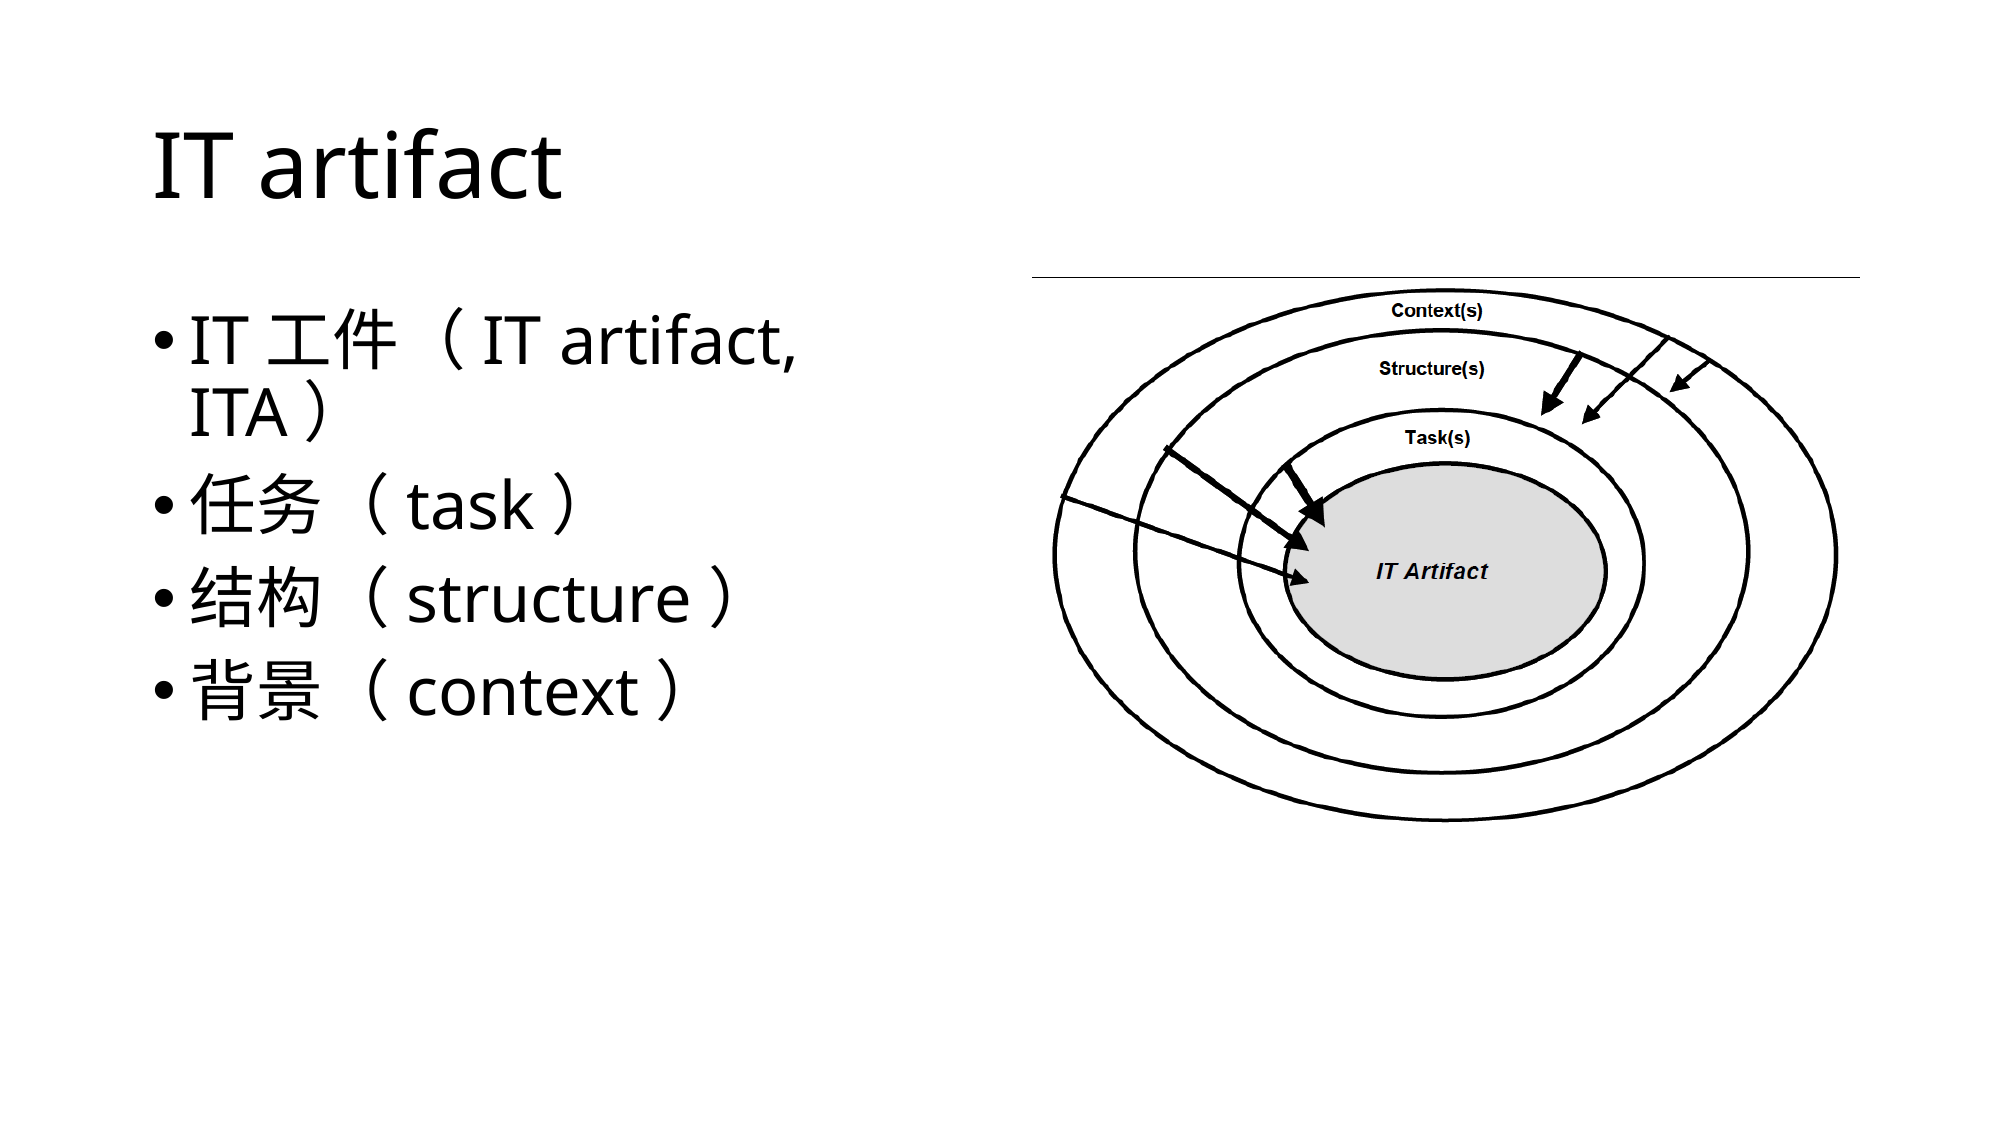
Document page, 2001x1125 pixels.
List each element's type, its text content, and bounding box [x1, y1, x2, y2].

list IT工件（IT artifact, ITA） 任务（task） 结构（structure） 背景（context） [137, 299, 988, 949]
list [1032, 277, 1860, 835]
title IT artifact [137, 59, 1863, 278]
